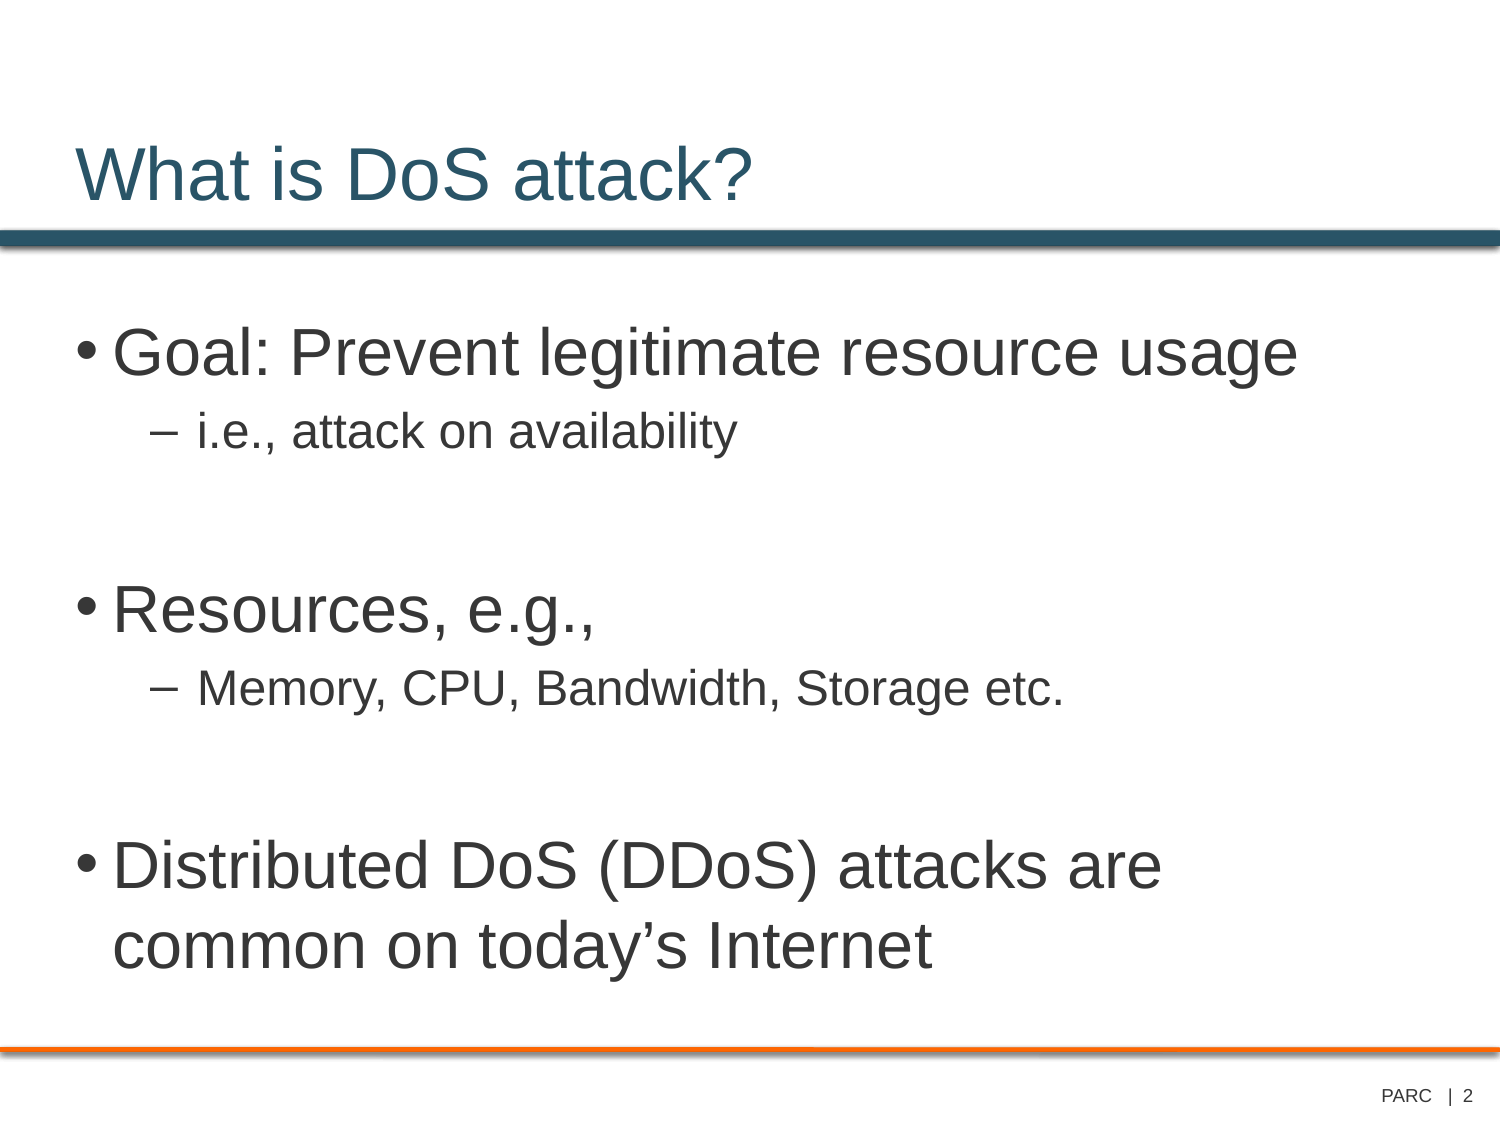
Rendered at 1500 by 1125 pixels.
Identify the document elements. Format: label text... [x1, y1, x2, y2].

slide_number PARC | 2 [1123, 1065, 1474, 1125]
list Goal: Prevent legitimate resource usage i.e., attack on availability Resources, e.g., Memory, CPU, Bandwidth, Storage etc. Distributed DoS (DDoS) attacks are common on today’s Internet [75, 301, 1425, 1005]
title What is DoS attack? [75, 11, 1425, 216]
